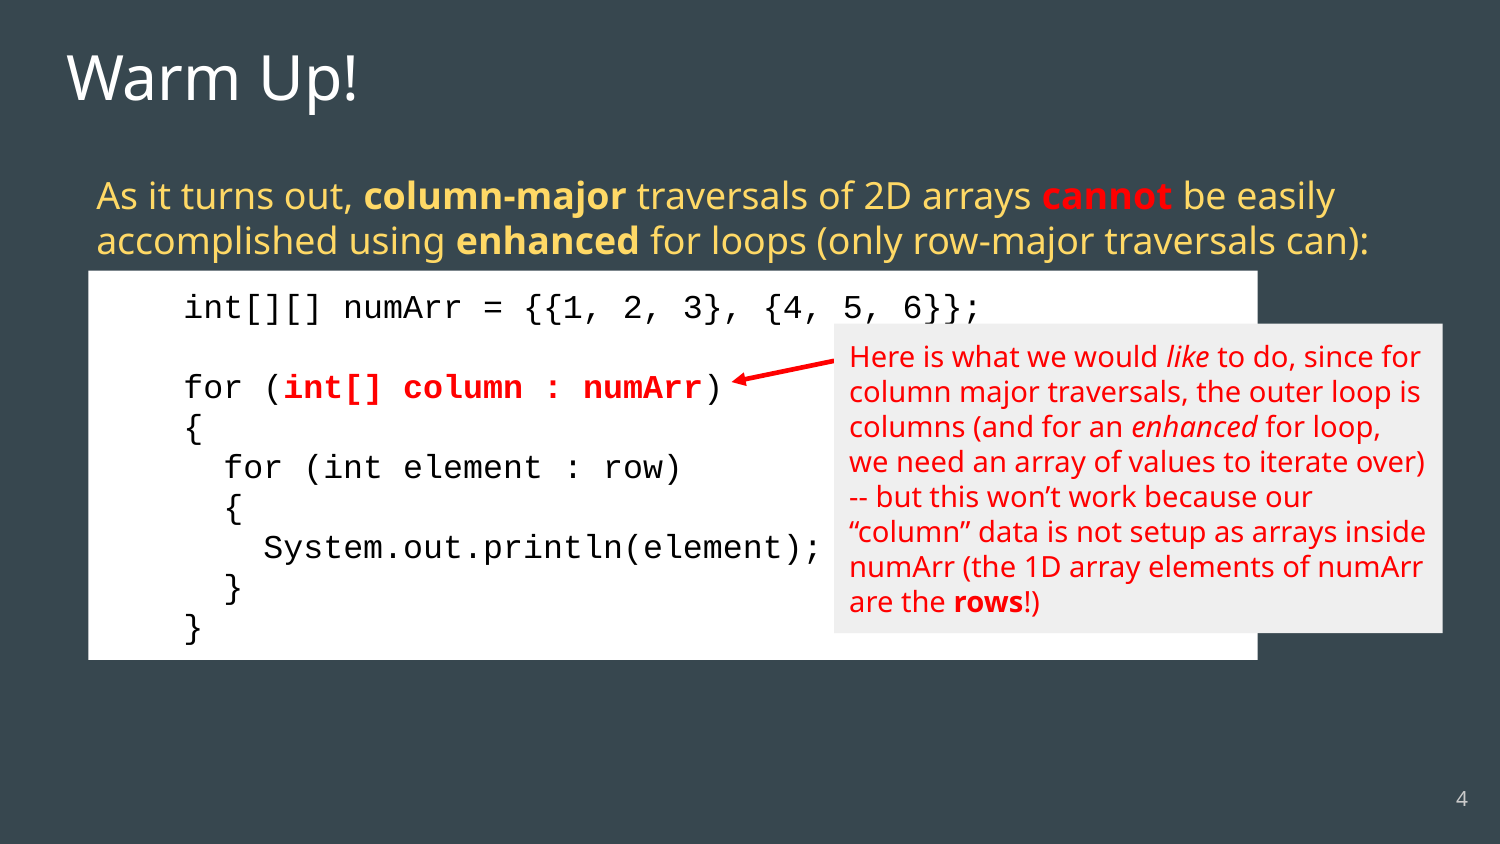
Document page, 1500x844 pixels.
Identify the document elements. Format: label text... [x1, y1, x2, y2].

slide_number ‹#› [1392, 767, 1483, 833]
title Warm Up! [51, 23, 1449, 117]
text_box int[][] numArr = {{1, 2, 3}, {4, 5, 6}}; for (int[] column : numArr) { for (int element : row) { System.out.println(element); } } [88, 270, 1258, 660]
text_box Here is what we would like to do, since for column major traversals, the outer loop is columns (and for an enhanced for loop, we need an array of values to iterate over) -- but this won’t work because our “column” data is not setup as arrays inside numArr (the 1D array elements of numArr are the rows!) [834, 323, 1443, 634]
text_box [731, 360, 835, 383]
text_box As it turns out, column-major traversals of 2D arrays cannot be easily accomplished using enhanced for loops (only row-major traversals can): [81, 157, 1479, 278]
